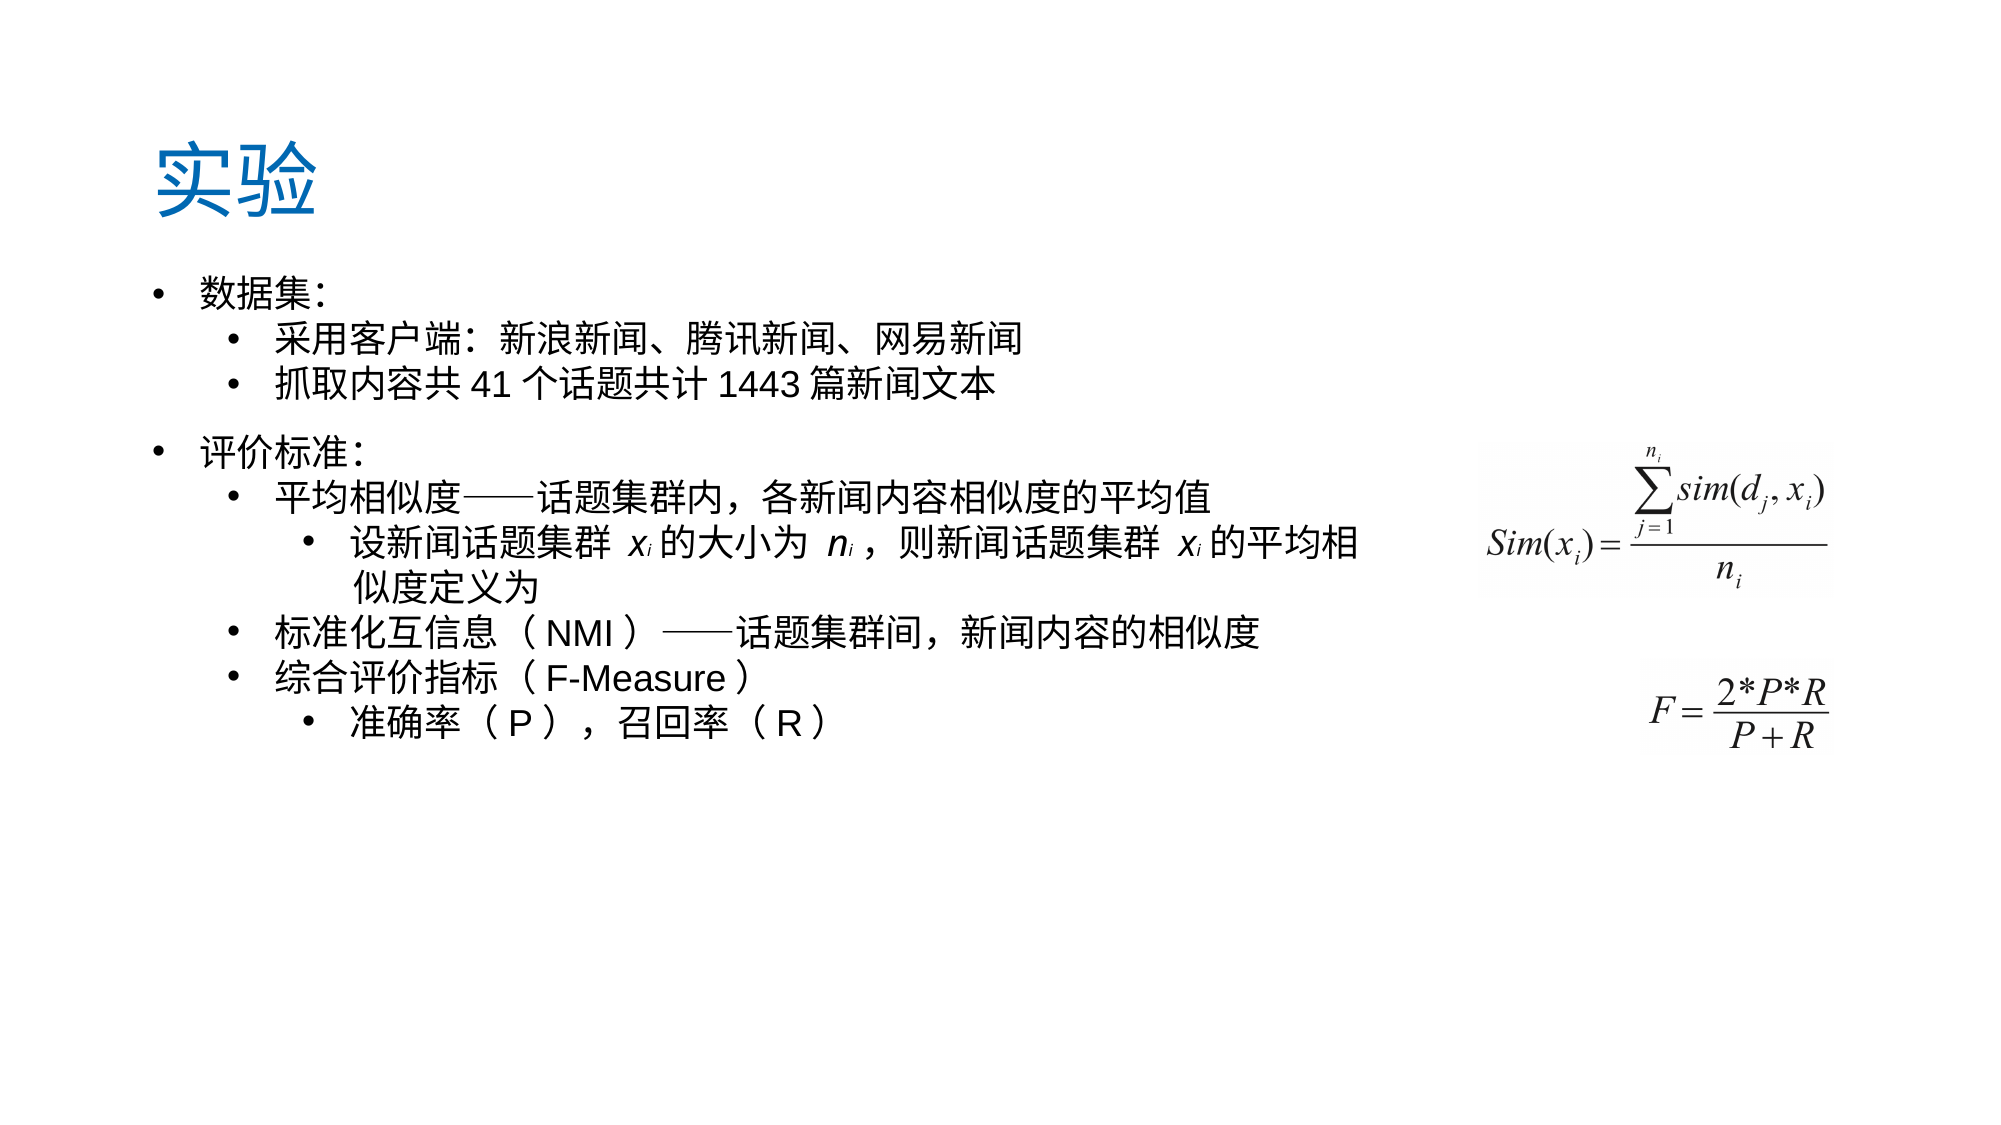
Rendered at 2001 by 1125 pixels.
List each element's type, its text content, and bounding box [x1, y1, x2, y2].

text_box 实验 [137, 59, 1863, 263]
picture [1478, 442, 1834, 598]
text_box 数据集： 采用客户端：新浪新闻、腾讯新闻、网易新闻 抓取内容共41个话题共计1443篇新闻文本 [137, 263, 1863, 413]
picture [1640, 658, 1834, 755]
text_box 评价标准： 平均相似度——话题集群内，各新闻内容相似度的平均值 设新闻话题集群 xi 的大小为 ni ，则新闻话题集群 xi 的平均相 似度定义为 标准化互信息（NMI）——话题集群间，新闻内容的相似度 综合评价指标（F-Measure） 准确率（P），召回率（R） [137, 421, 1863, 751]
